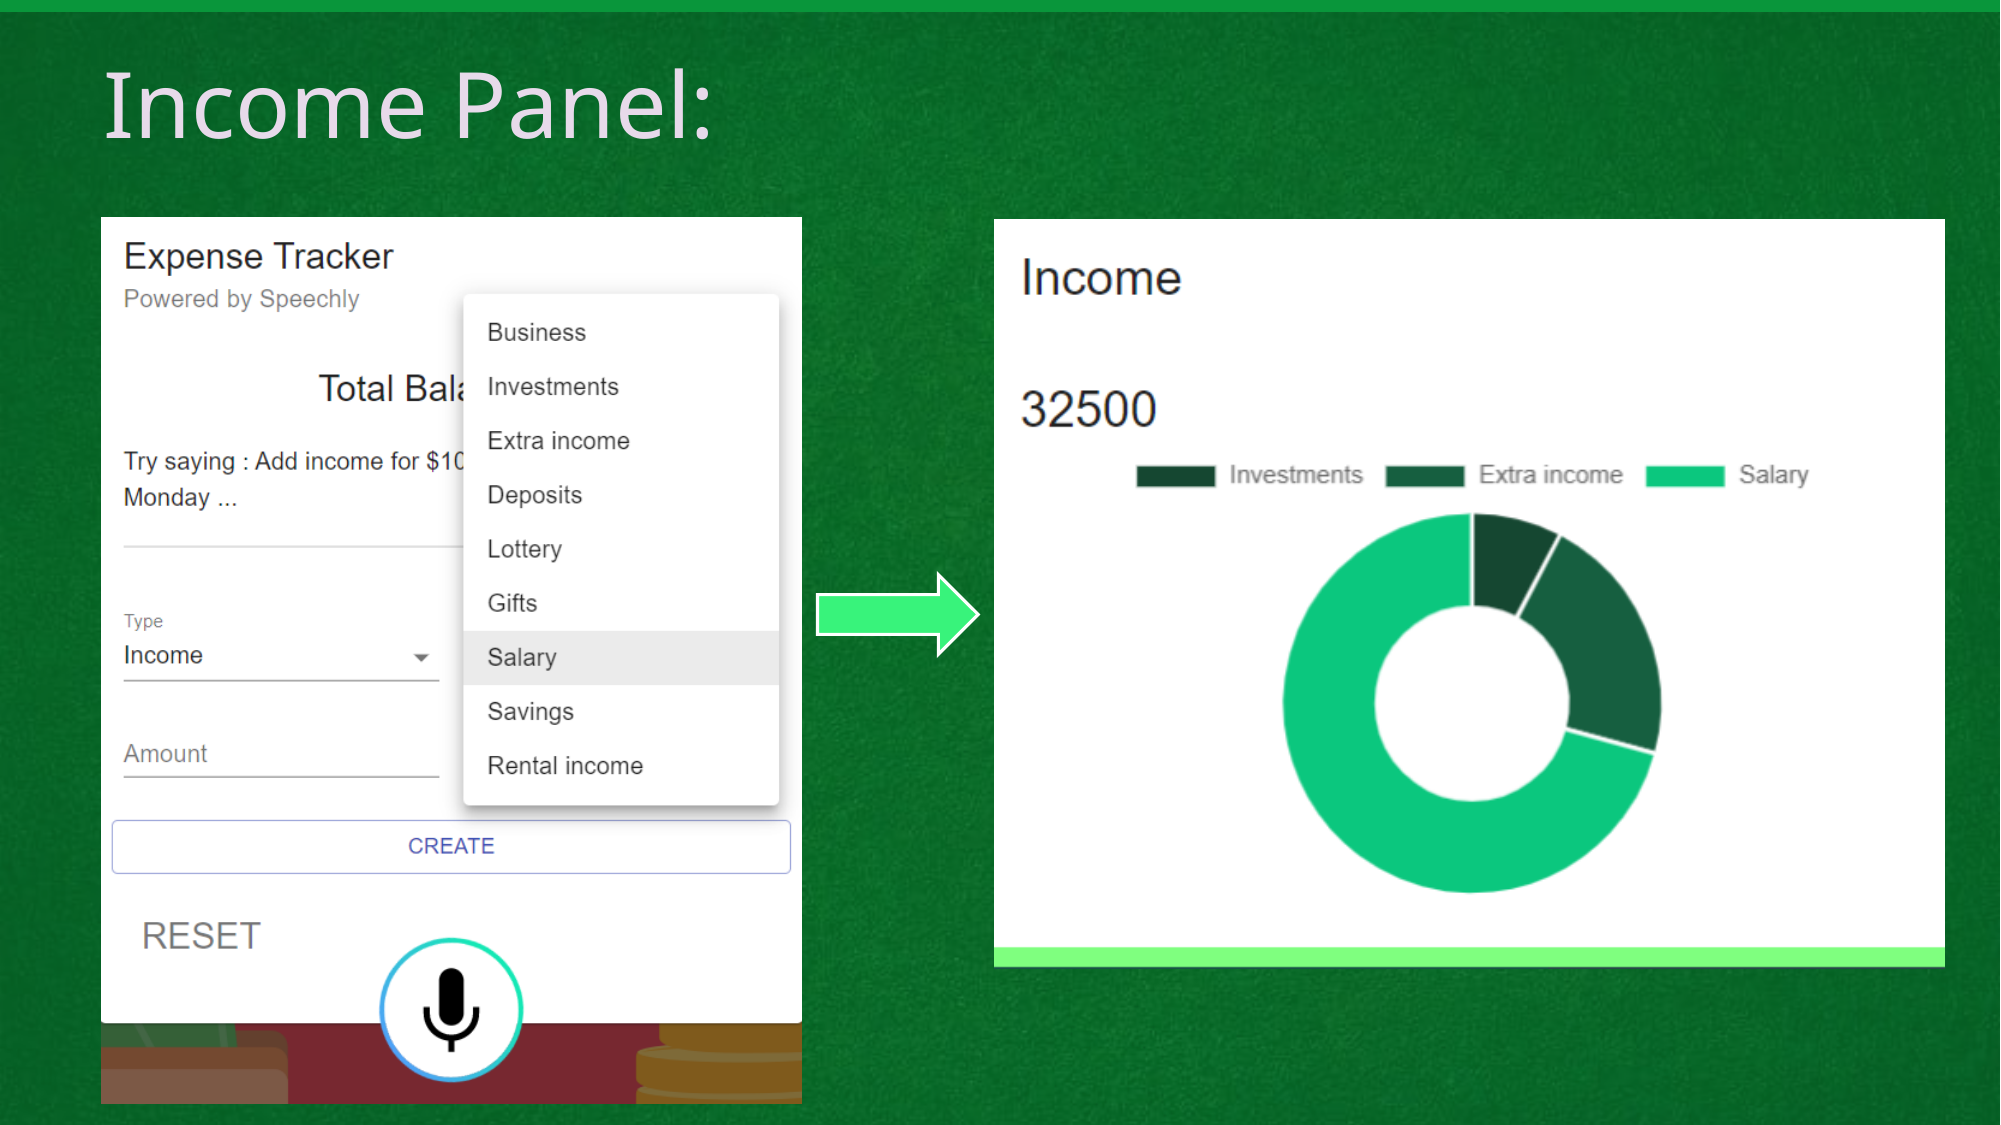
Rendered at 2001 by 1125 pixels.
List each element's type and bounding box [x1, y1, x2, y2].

list [994, 219, 1945, 969]
picture [0, 12, 2000, 1125]
